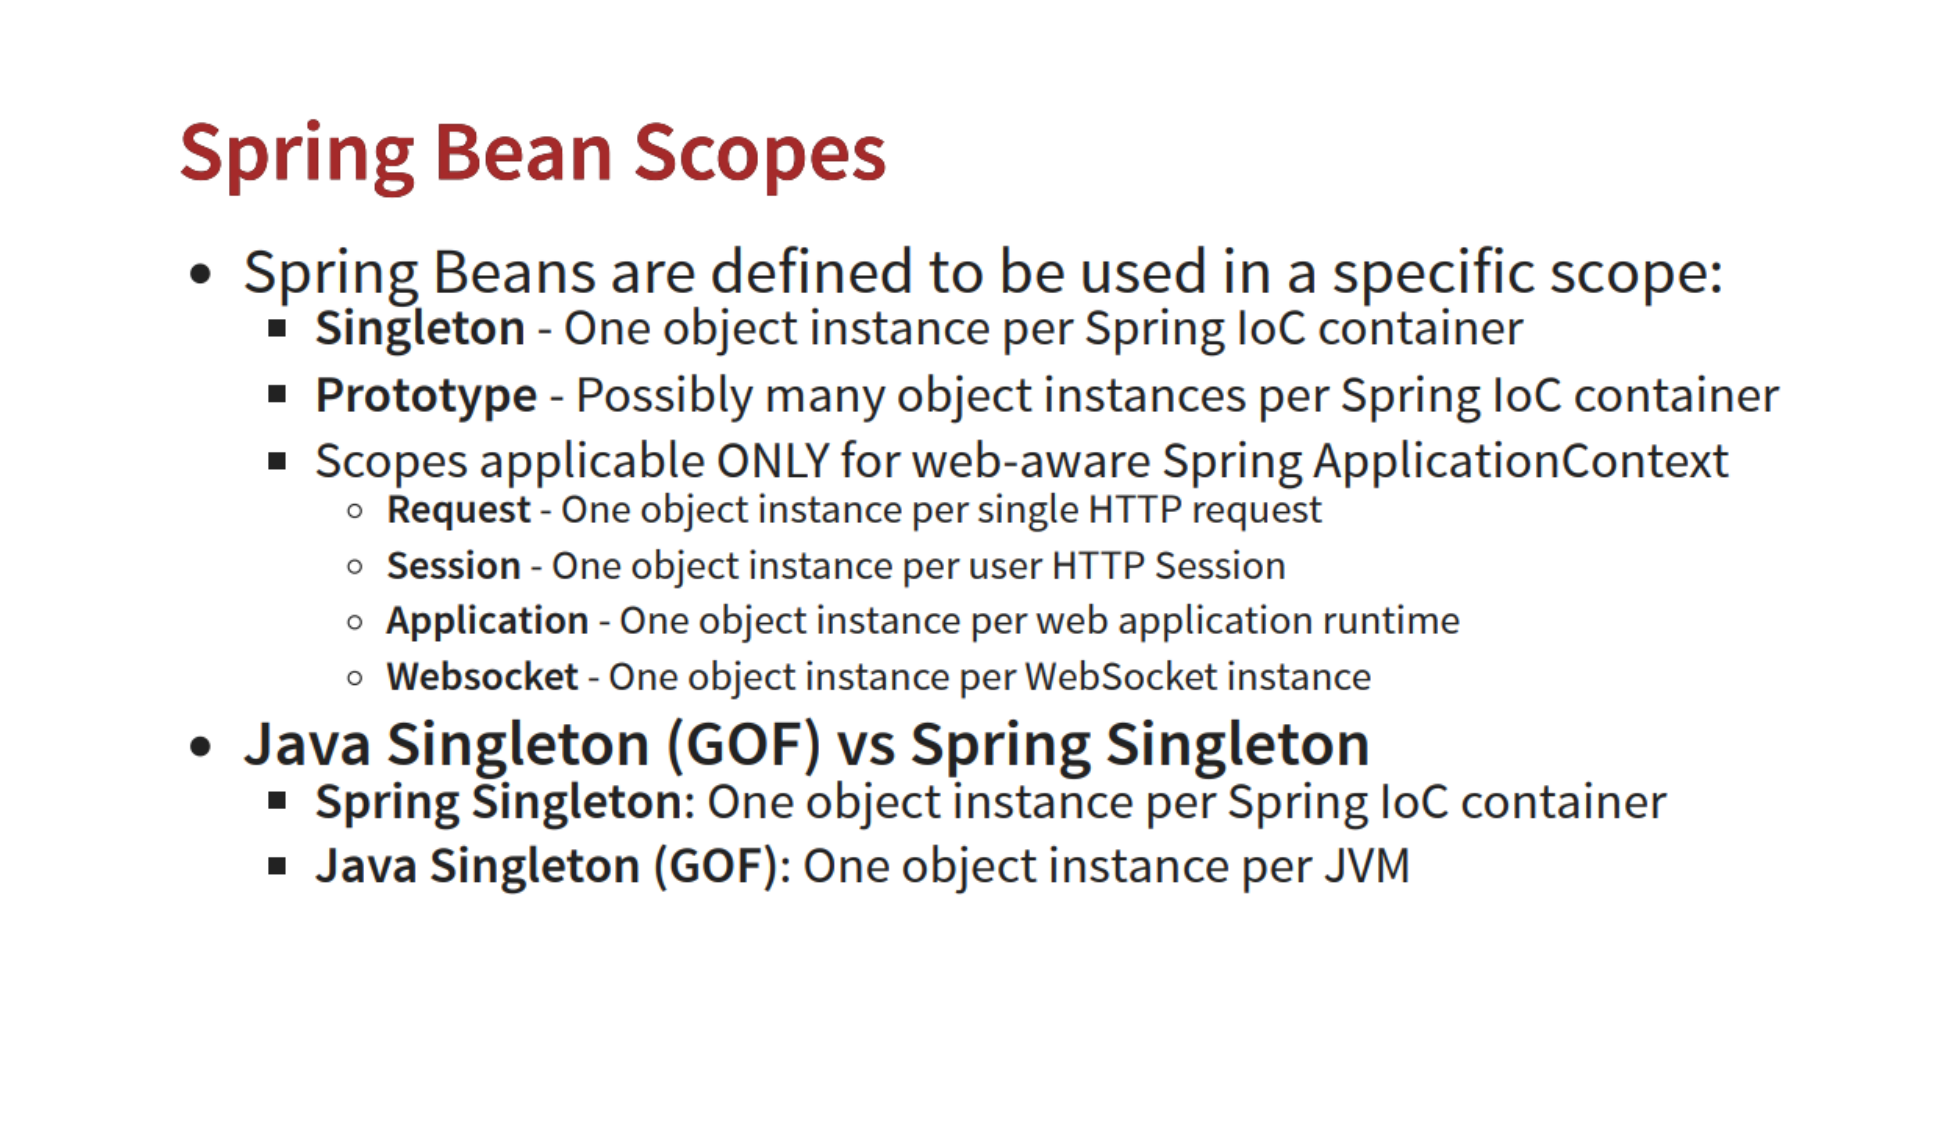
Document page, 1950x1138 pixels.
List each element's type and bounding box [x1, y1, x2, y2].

picture [142, 95, 1808, 1042]
